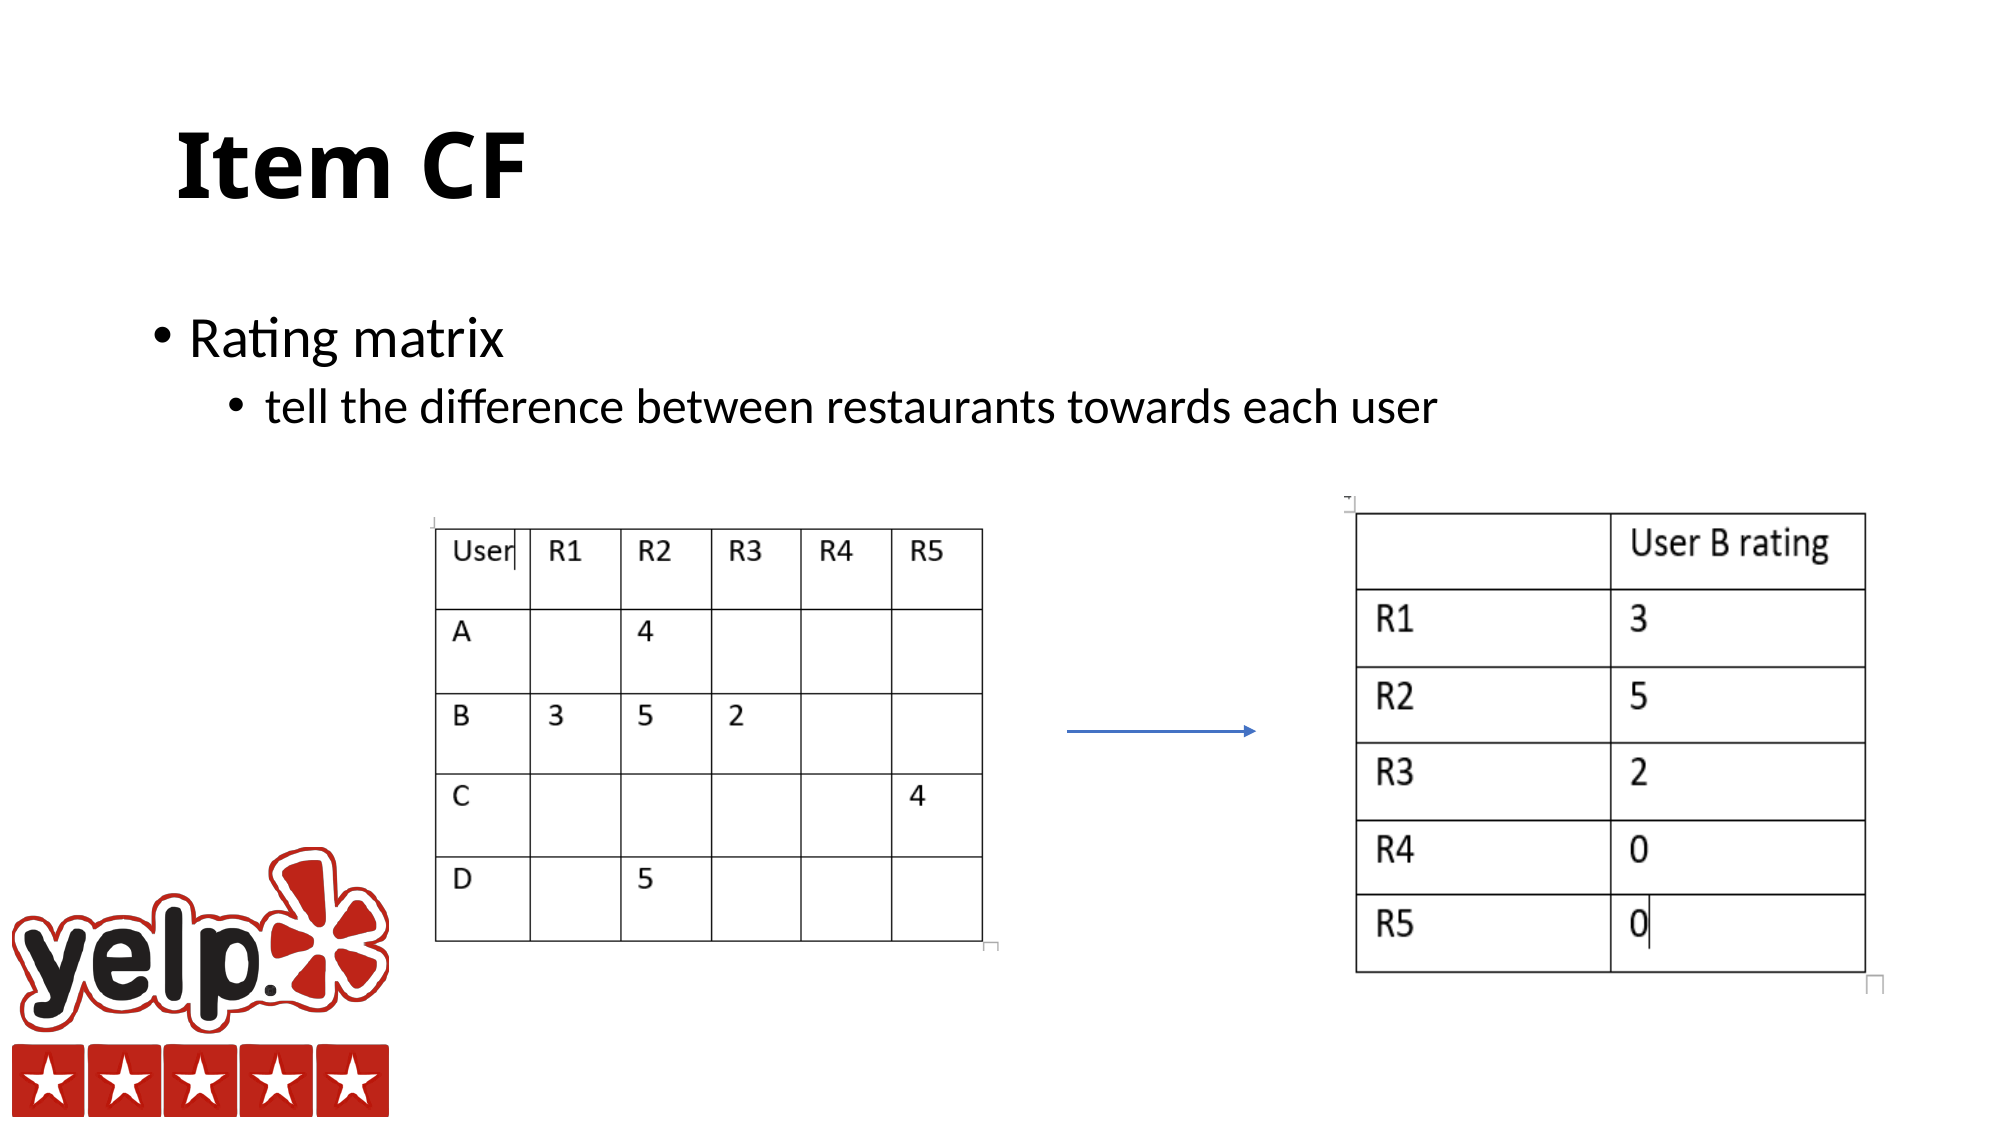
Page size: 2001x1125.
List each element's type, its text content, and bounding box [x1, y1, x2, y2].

picture [430, 516, 1000, 951]
picture [0, 830, 406, 1125]
picture [1344, 496, 1887, 994]
list Rating matrix tell the difference between restaurants towards each user [137, 299, 1863, 1014]
title Item CF [137, 59, 1863, 278]
